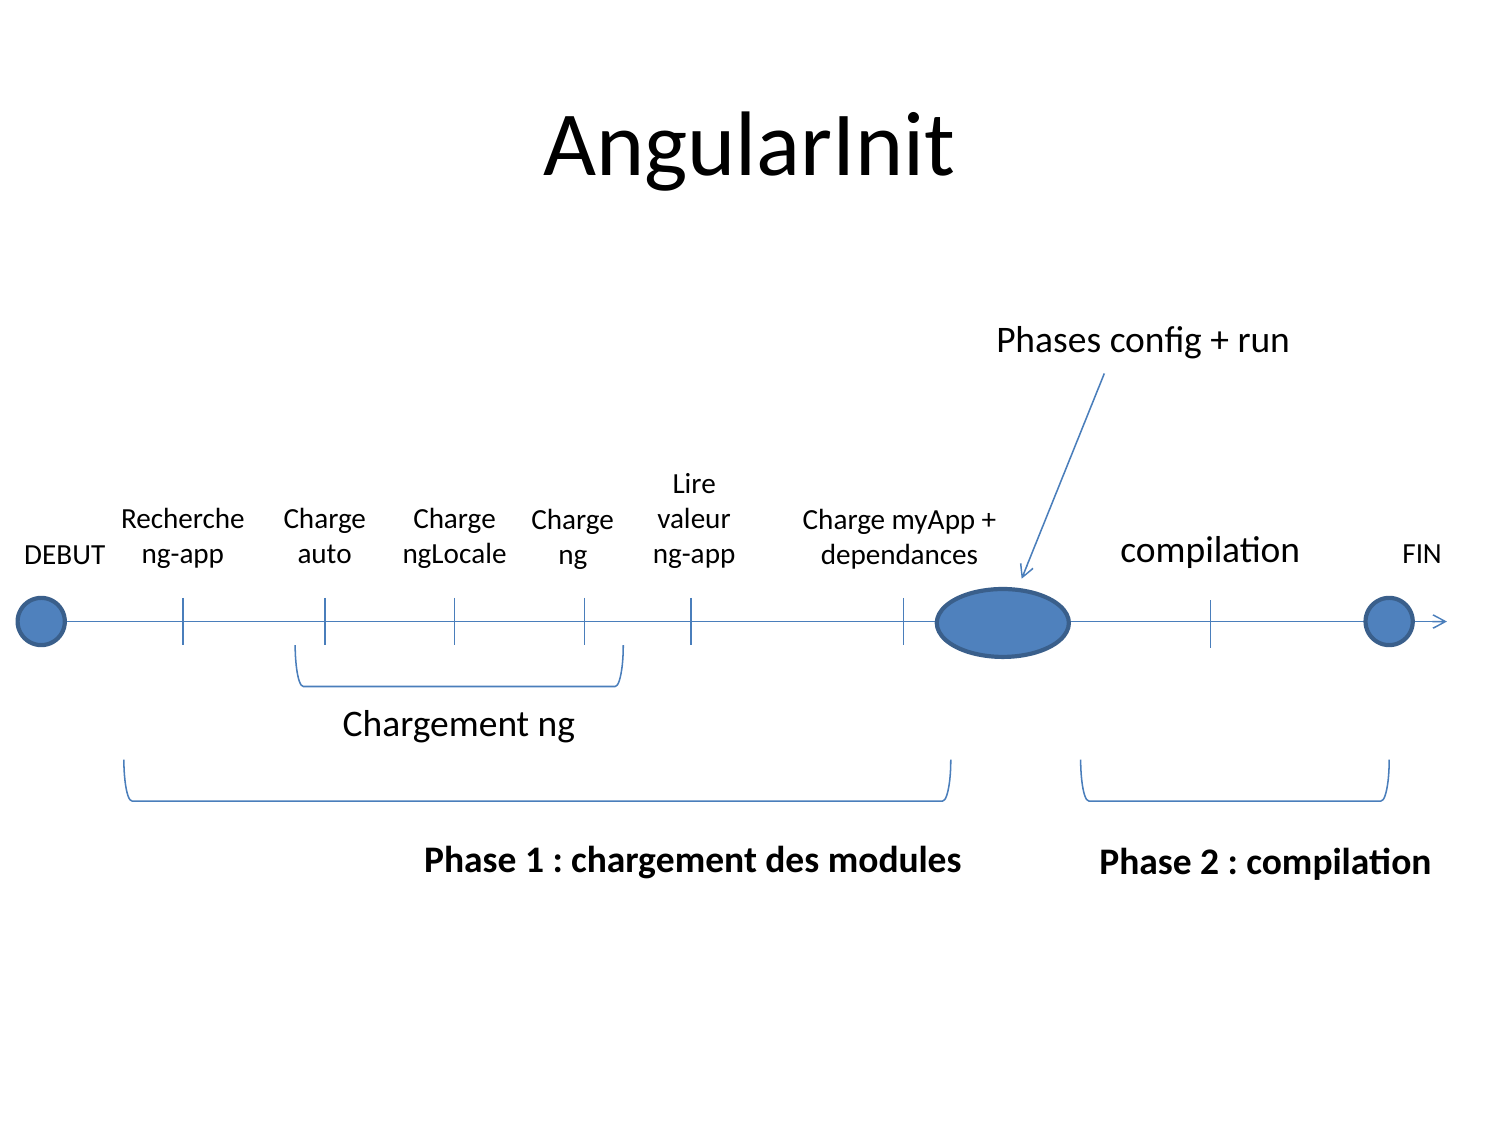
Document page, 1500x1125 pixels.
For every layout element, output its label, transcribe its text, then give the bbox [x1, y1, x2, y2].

text_box FIN [1339, 526, 1500, 577]
text_box Chargement ng [327, 692, 591, 752]
text_box [15, 595, 67, 648]
text_box [935, 586, 1071, 620]
text_box Charge myApp + dependances [777, 492, 1016, 578]
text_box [1021, 373, 1105, 579]
text_box [123, 759, 952, 802]
text_box Phases config + run [981, 307, 1306, 367]
text_box Charge auto [242, 491, 371, 577]
text_box Lire valeur ng-app [623, 457, 765, 578]
text_box [294, 645, 625, 688]
text_box compilation [1109, 518, 1316, 578]
text_box DEBUT [0, 528, 148, 578]
text_box Charge ng [501, 492, 623, 578]
text_box [935, 629, 1070, 660]
title AngularInit [75, 45, 1425, 233]
text_box Phase 1 : chargement des modules [409, 827, 978, 888]
text_box [1079, 759, 1390, 802]
text_box Phase 2 : compilation [1084, 829, 1447, 890]
text_box [1364, 629, 1414, 648]
text_box Charge ngLocale [371, 491, 538, 577]
text_box Recherche ng-app [100, 491, 242, 577]
text_box [1363, 595, 1415, 620]
